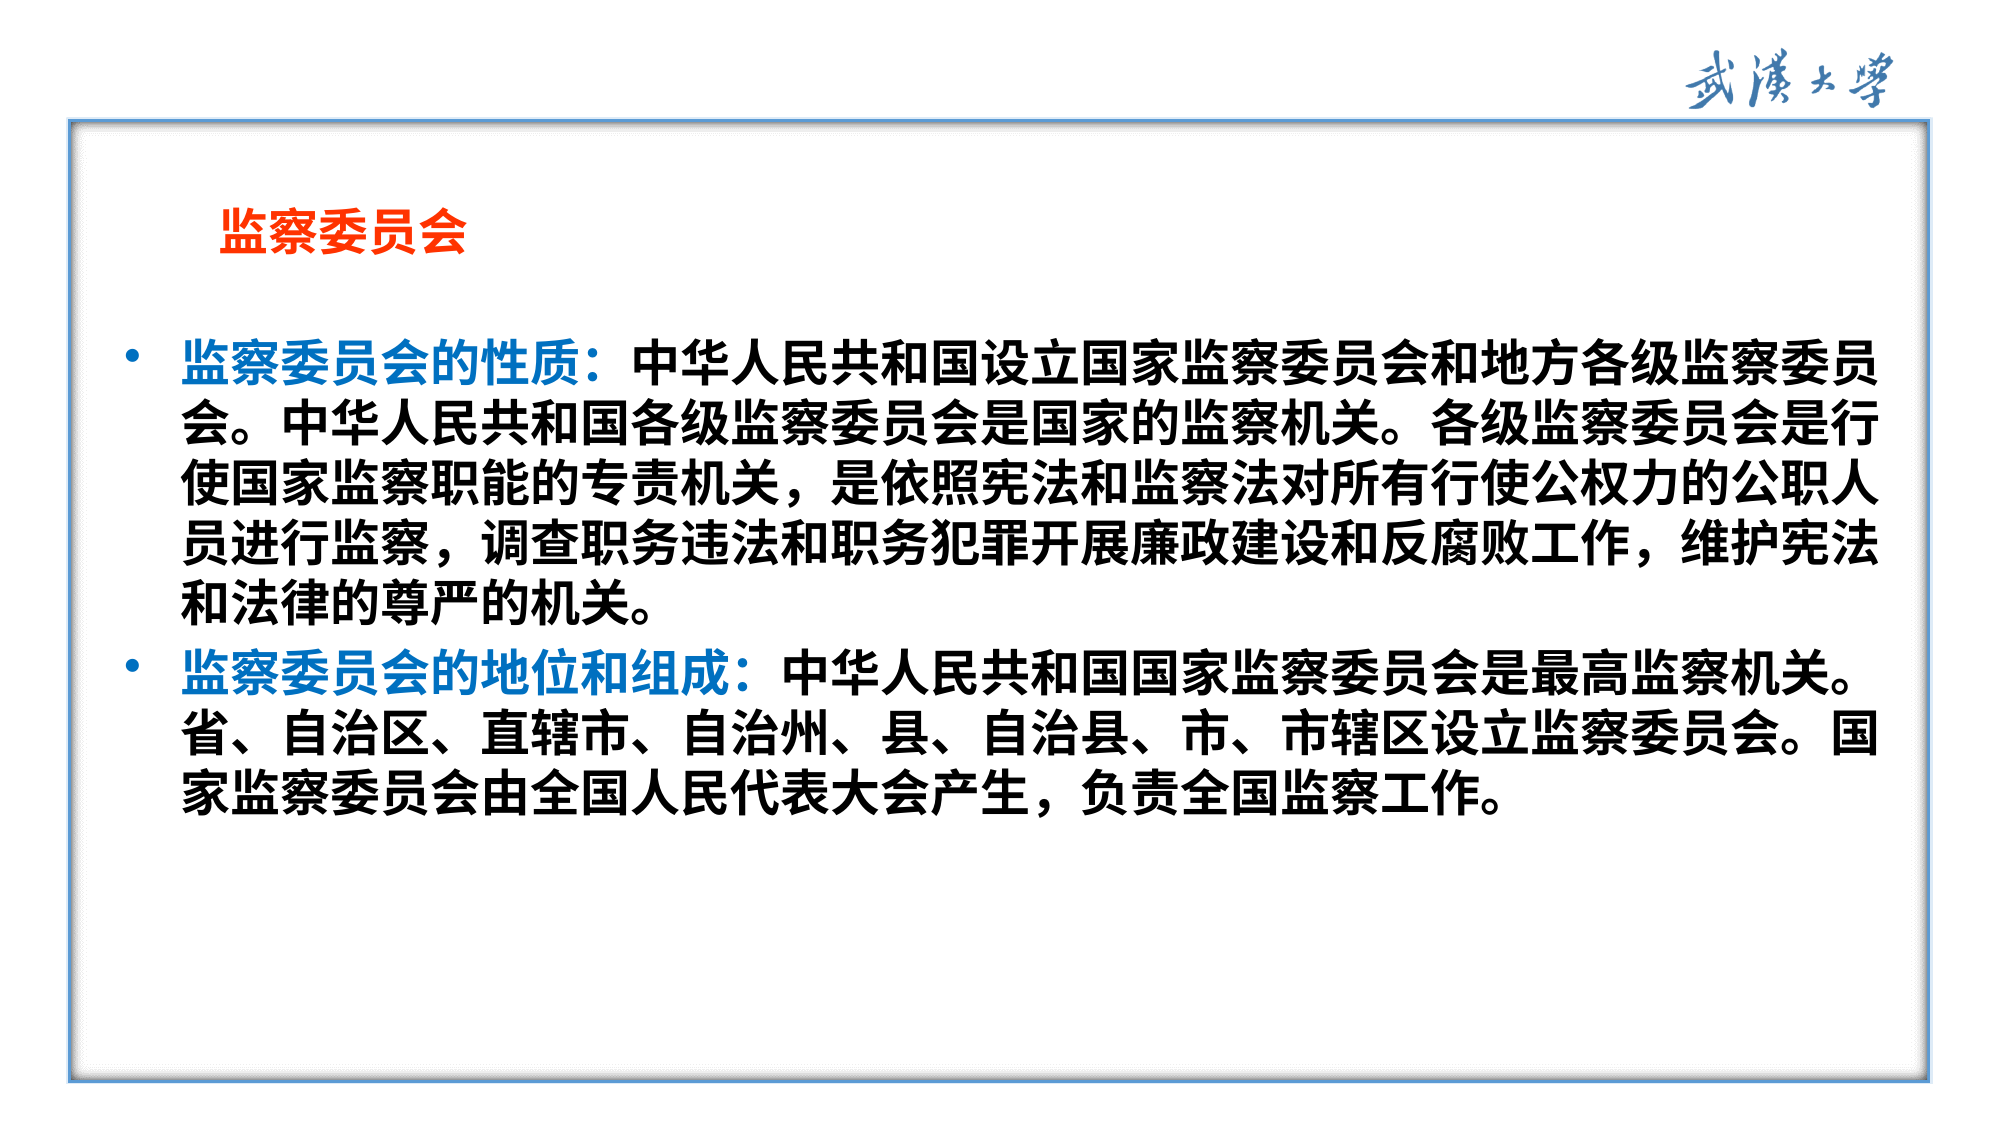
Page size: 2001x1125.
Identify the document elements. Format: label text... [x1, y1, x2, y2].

picture [66, 117, 1933, 1084]
text_box 监察委员会的性质：中华人民共和国设立国家监察委员会和地方各级监察委员会。中华人民共和国各级监察委员会是国家的监察机关。各级监察委员会是行使国家监察职能的专责机关，是依照宪法和监察法对所有行使公权力的公职人员进行监察，调查职务违法和职务犯罪开展廉政建设和反腐败工作，维护宪法和法律的尊严的机关。 监察委员会的地位和组成：中华人民共和国国家监察委员会是最高监察机关。省、自治区、直辖市、自治州、县、自治县、市、市辖区设立监察委员会。国家监察委员会由全国人民代表大会产生，负责全国监察工作。 [109, 324, 1907, 943]
text_box 监察委员会 [204, 193, 484, 268]
